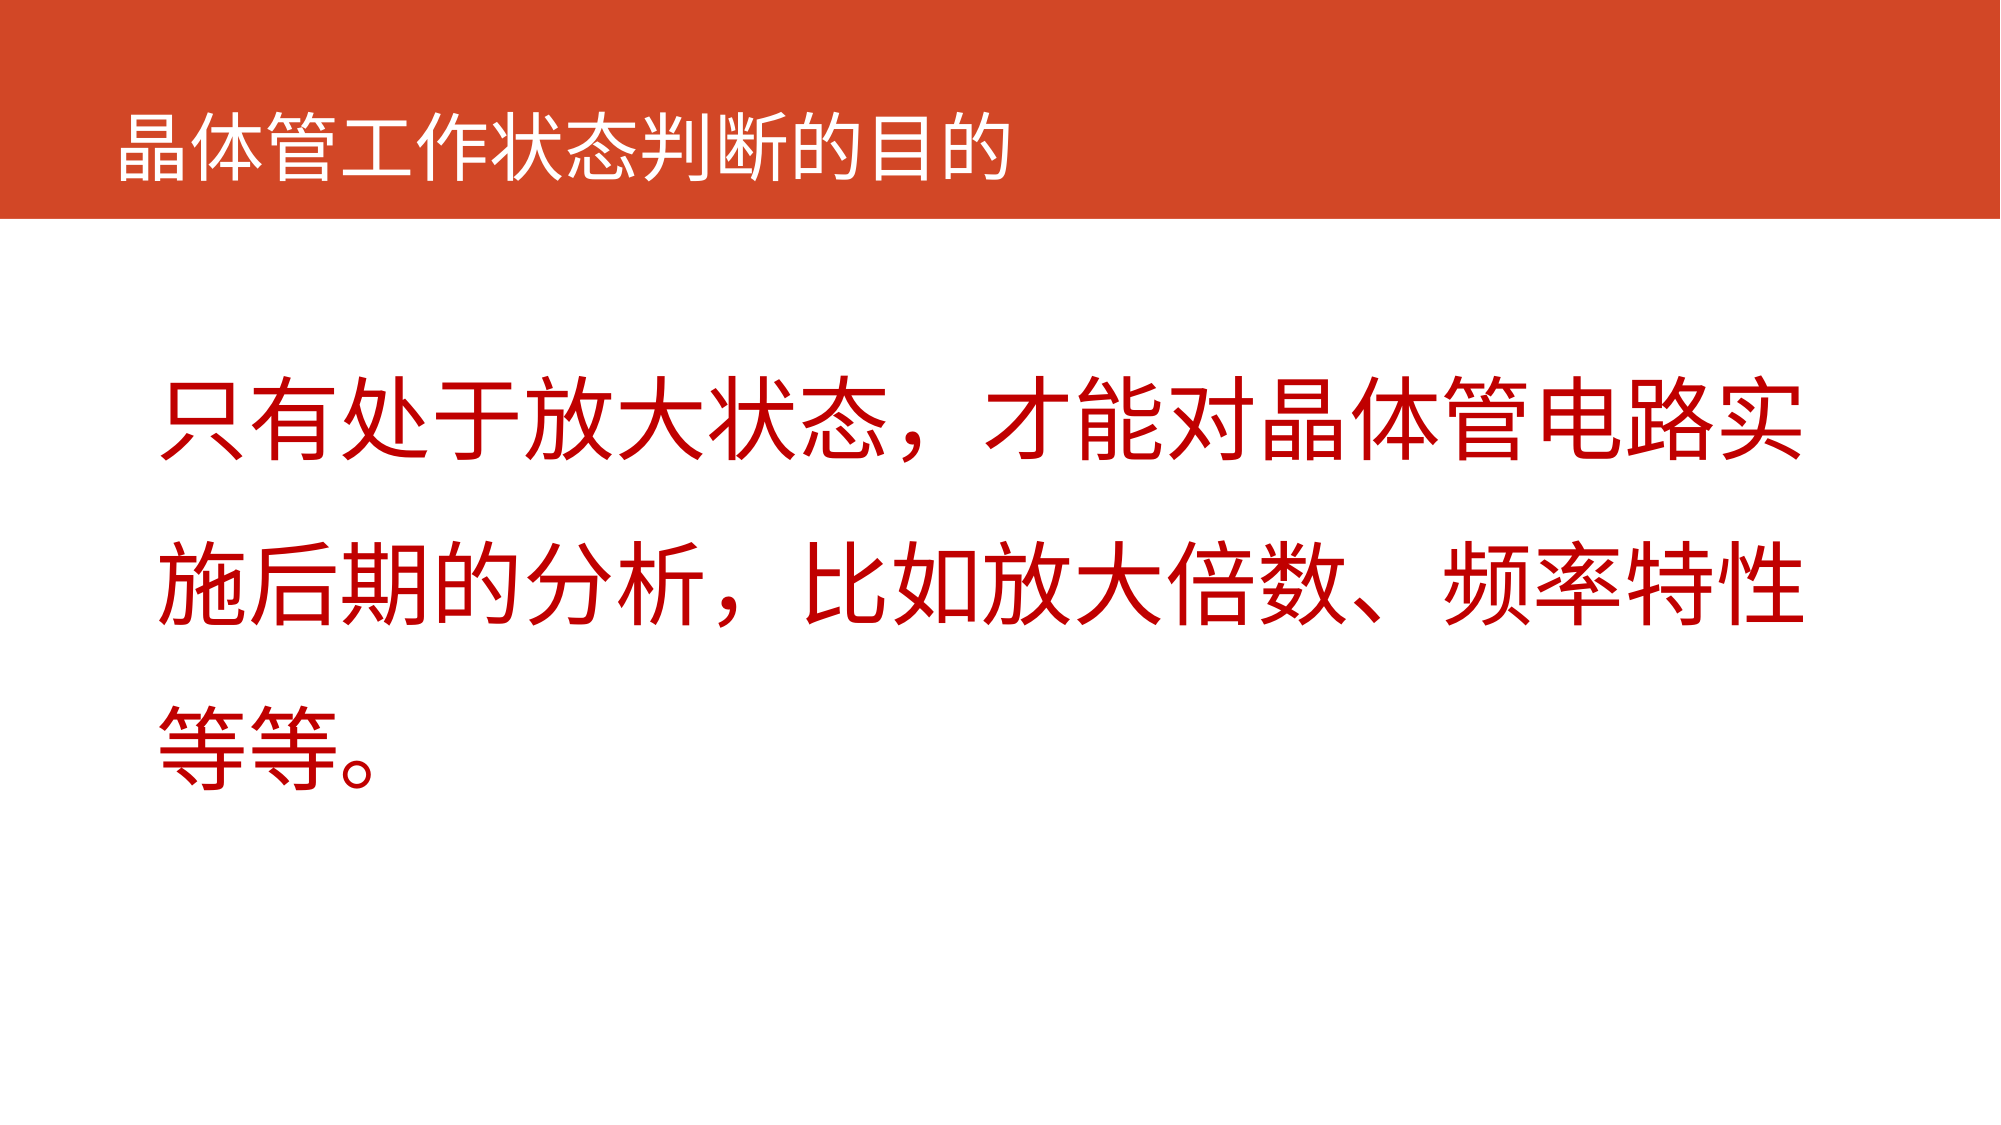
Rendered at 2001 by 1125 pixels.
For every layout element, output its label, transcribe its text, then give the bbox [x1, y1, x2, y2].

title 晶体管工作状态判断的目的 [99, 0, 1863, 199]
list 只有处于放大状态，才能对晶体管电路实施后期的分析，比如放大倍数、频率特性等等。 [141, 299, 1841, 1014]
